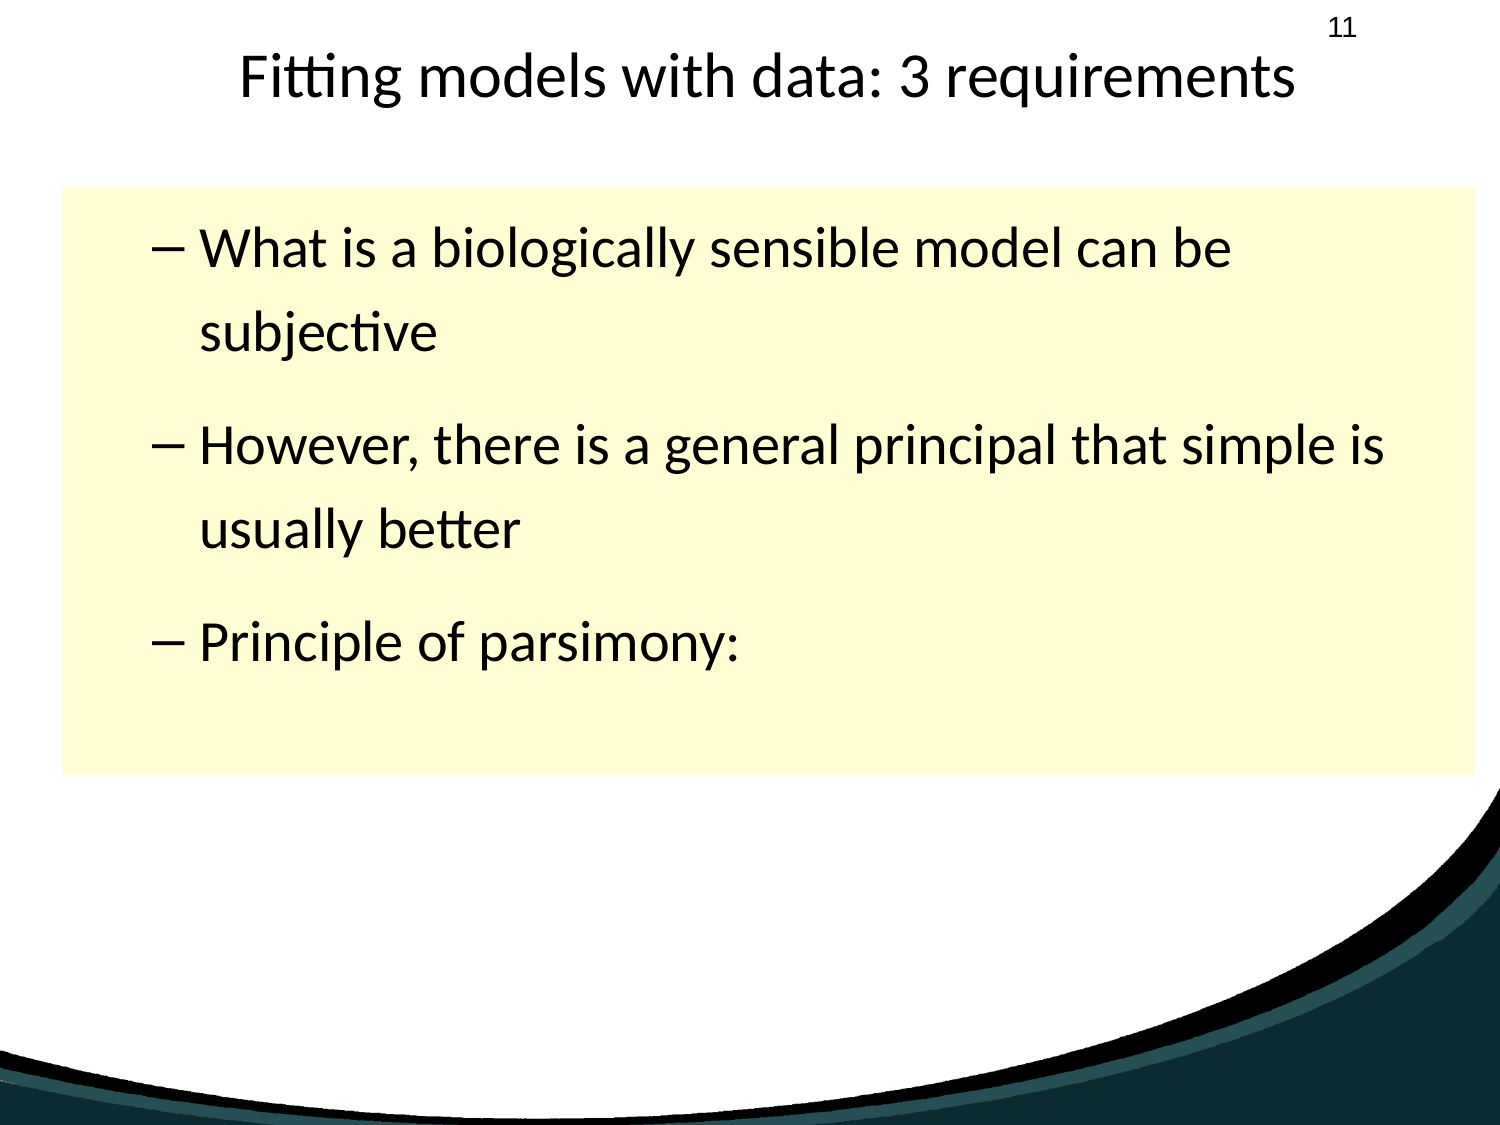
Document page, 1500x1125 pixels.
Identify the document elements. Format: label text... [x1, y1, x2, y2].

title Fitting models with data: 3 requirements [94, 3, 1443, 140]
picture [0, 0, 1500, 1125]
list What is a biologically sensible model can be subjective However, there is a general principal that simple is usually better Principle of parsimony: [62, 187, 1475, 775]
